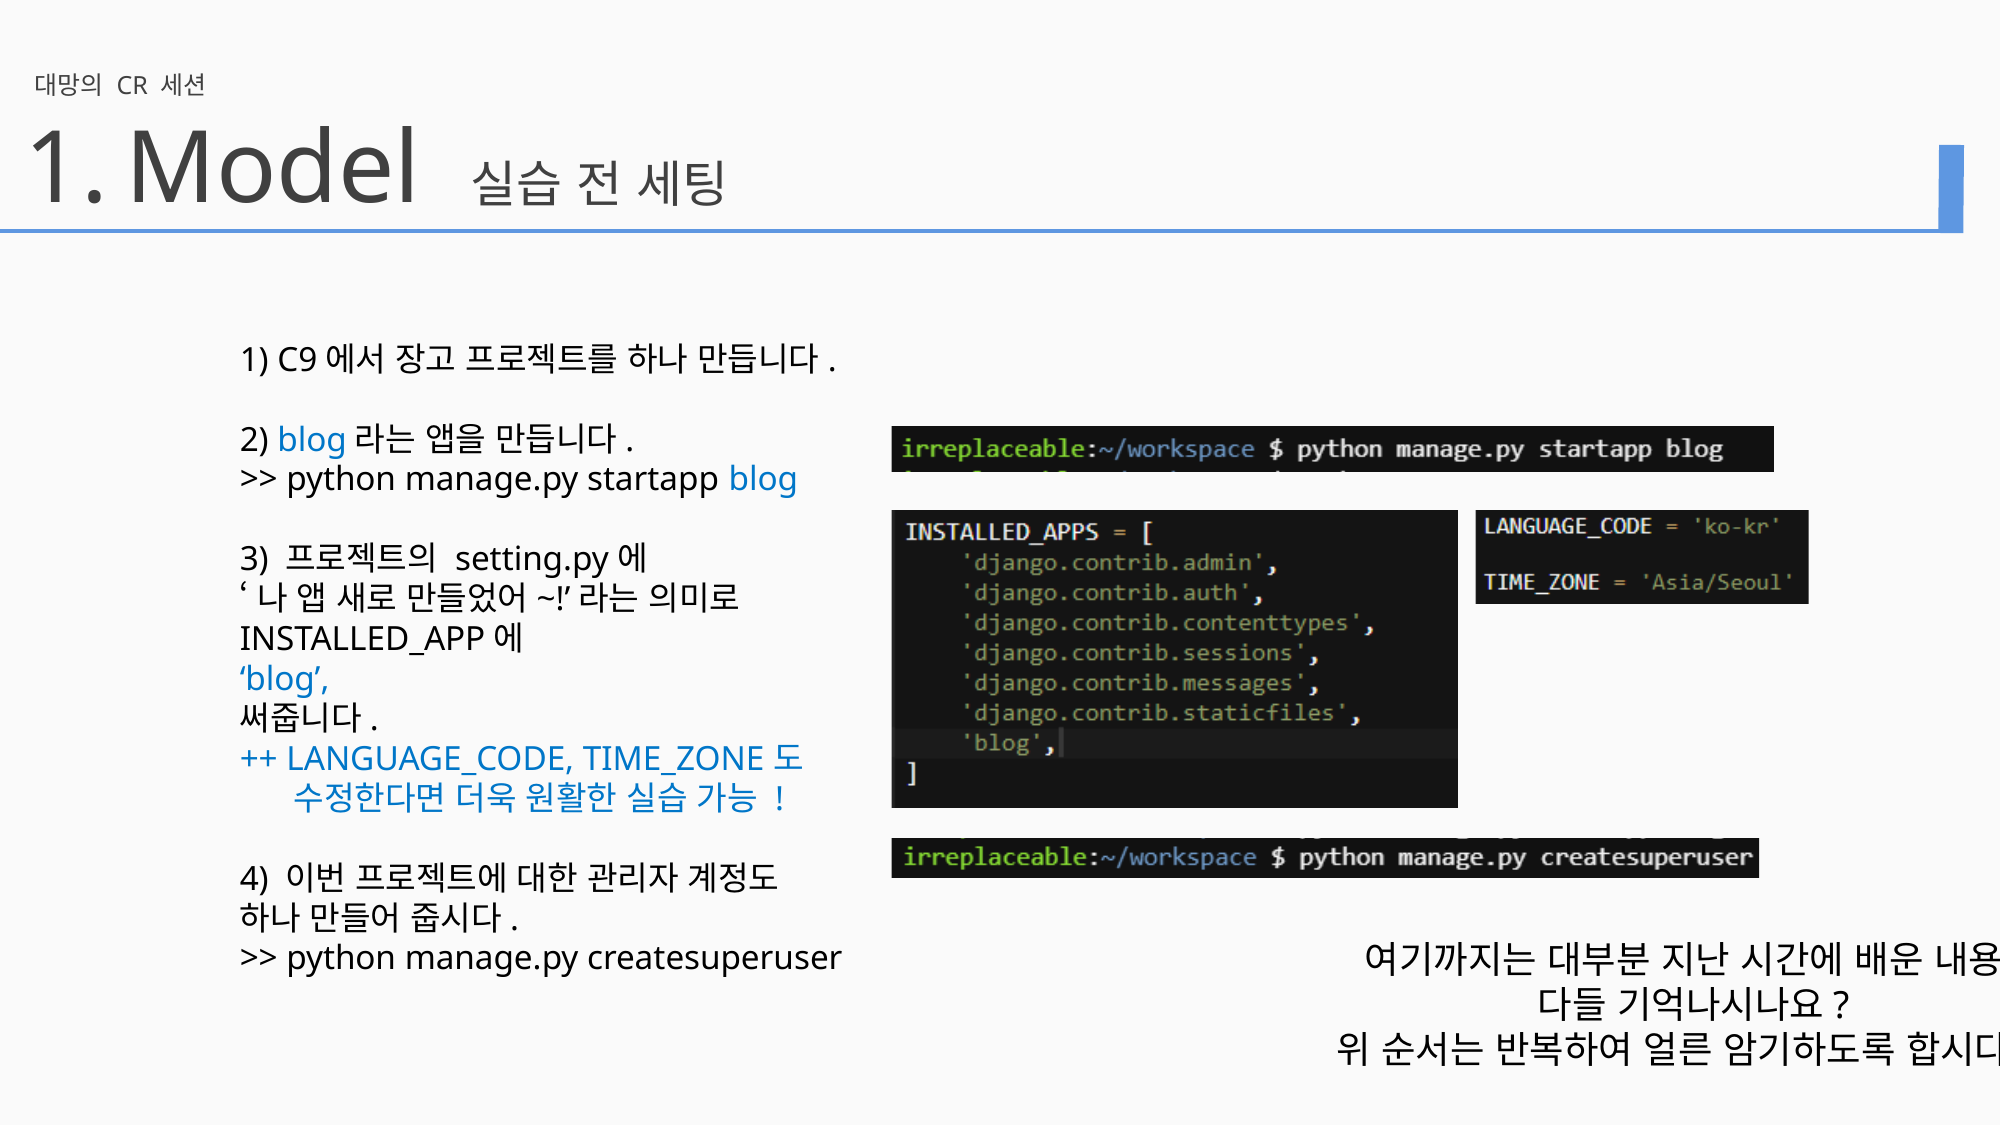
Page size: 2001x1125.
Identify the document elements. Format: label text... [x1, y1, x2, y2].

text_box 대망의 CR 세션 [19, 61, 221, 107]
text_box Model 실습 전 세팅 [111, 94, 744, 230]
text_box 1. [9, 94, 111, 229]
picture [1475, 510, 1809, 604]
text_box 여기까지는 대부분 지난 시간에 배운 내용! 다들 기억나시나요? 위 순서는 반복하여 얼른 암기하도록 합시다 :) [1321, 928, 2000, 1078]
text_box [225, 330, 1774, 992]
